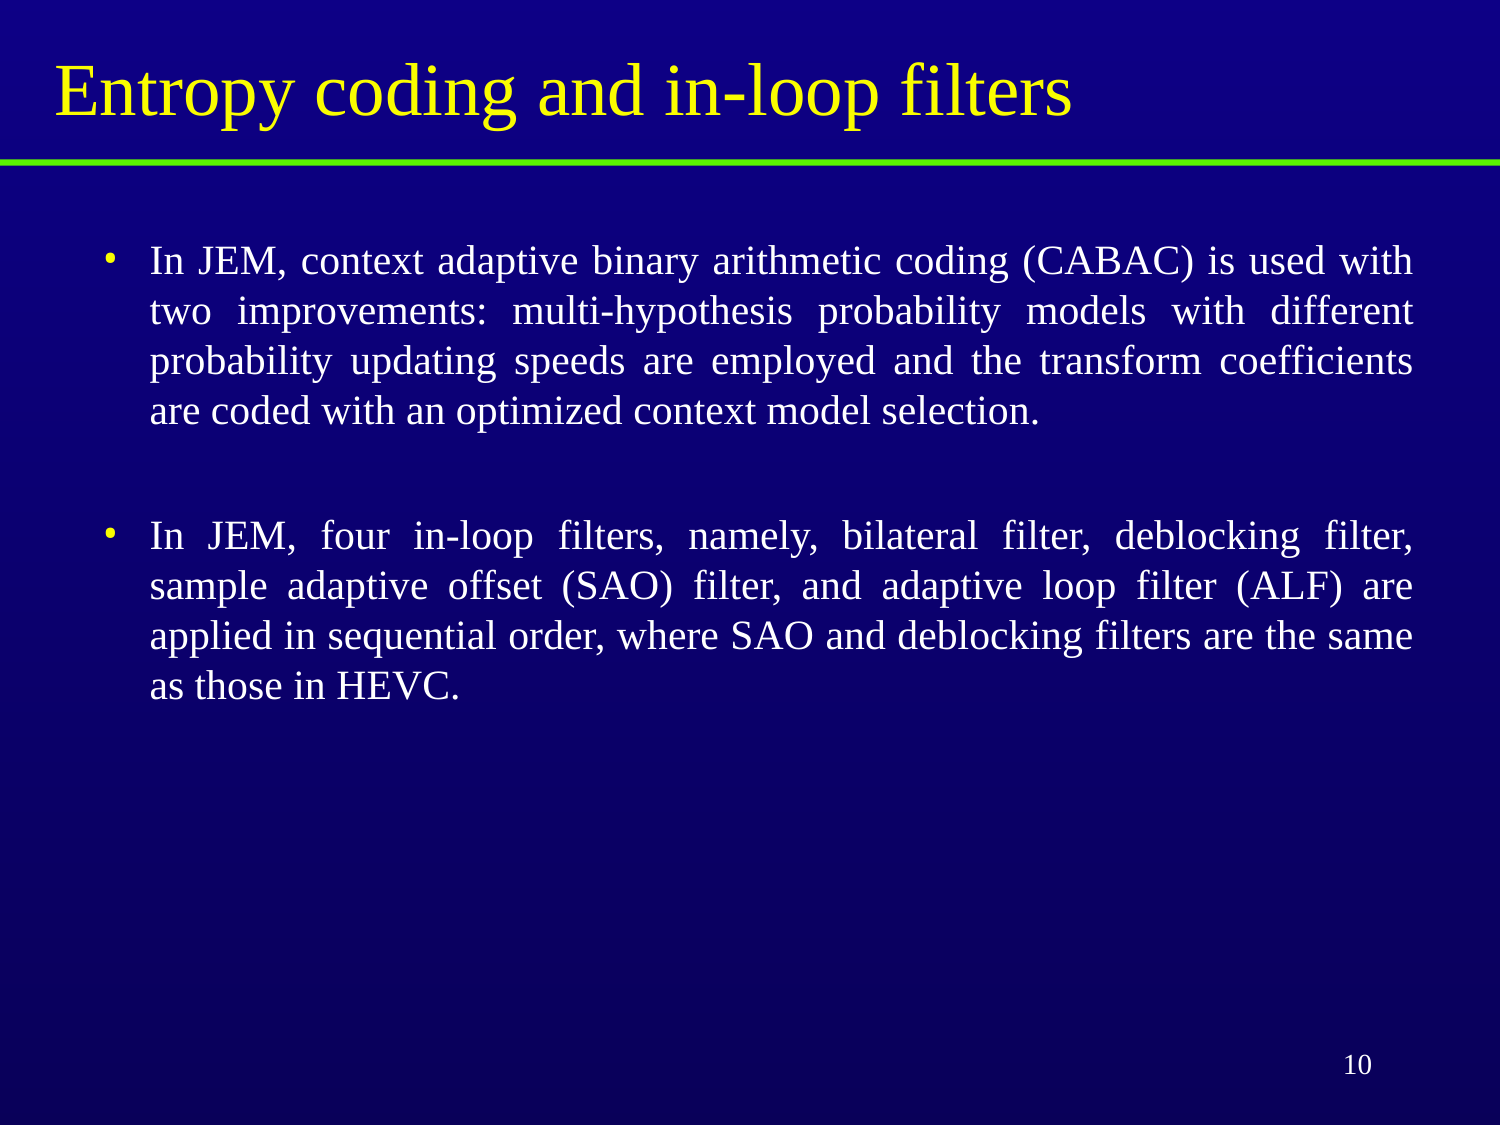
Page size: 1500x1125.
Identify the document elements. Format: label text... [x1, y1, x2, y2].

list In JEM, context adaptive binary arithmetic coding (CABAC) is used with two improvements: multi-hypothesis probability models with different probability updating speeds are employed and the transform coefficients are coded with an optimized context model selection. In JEM, four in-loop filters, namely, bilateral filter, deblocking filter, sample adaptive offset (SAO) filter, and adaptive loop filter (ALF) are applied in sequential order, where SAO and deblocking filters are the same as those in HEVC. [87, 224, 1430, 1002]
title Entropy coding and in-loop filters [39, 46, 1459, 136]
slide_number 10 [1074, 1024, 1388, 1101]
